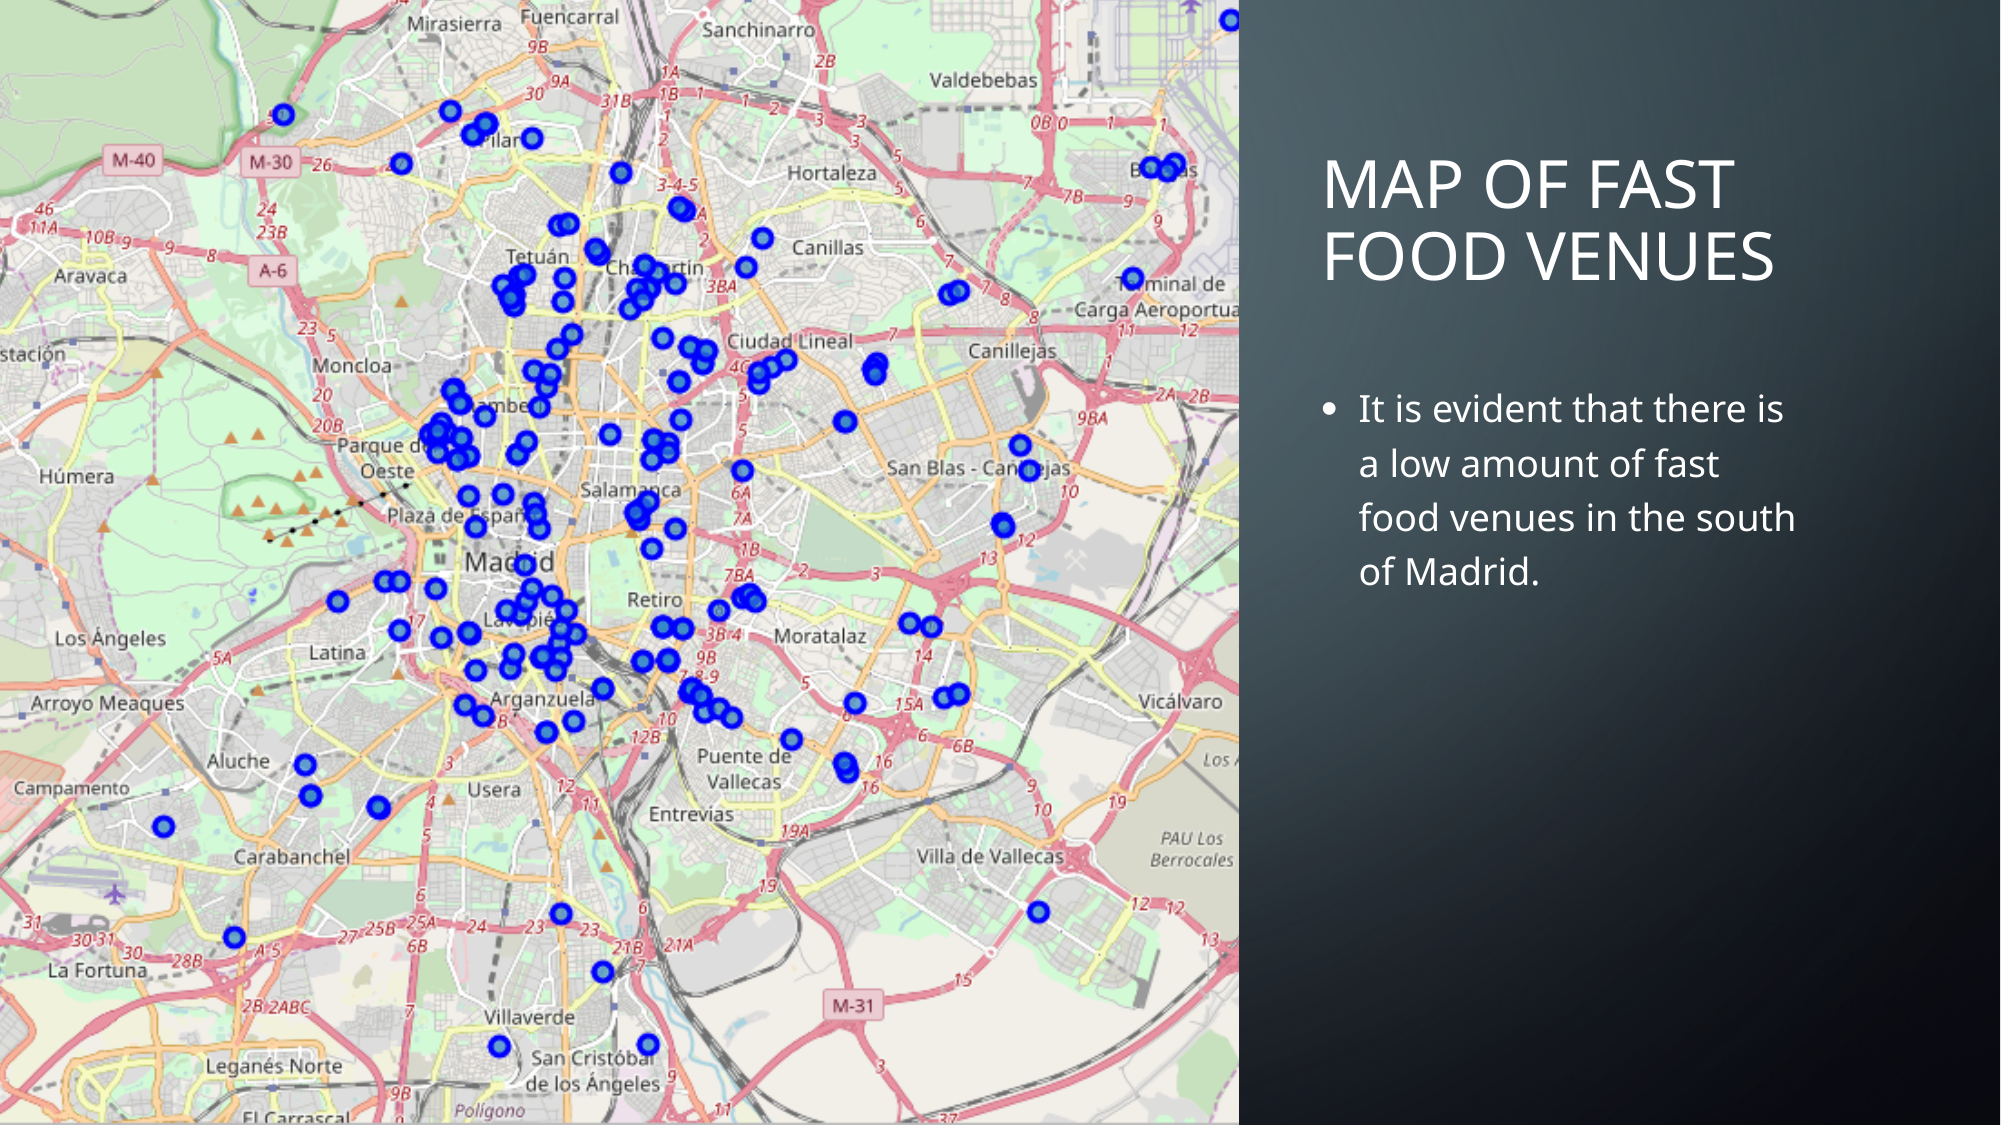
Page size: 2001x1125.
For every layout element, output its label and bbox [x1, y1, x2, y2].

picture [0, 0, 1240, 1125]
text_box [1240, 0, 2000, 1125]
